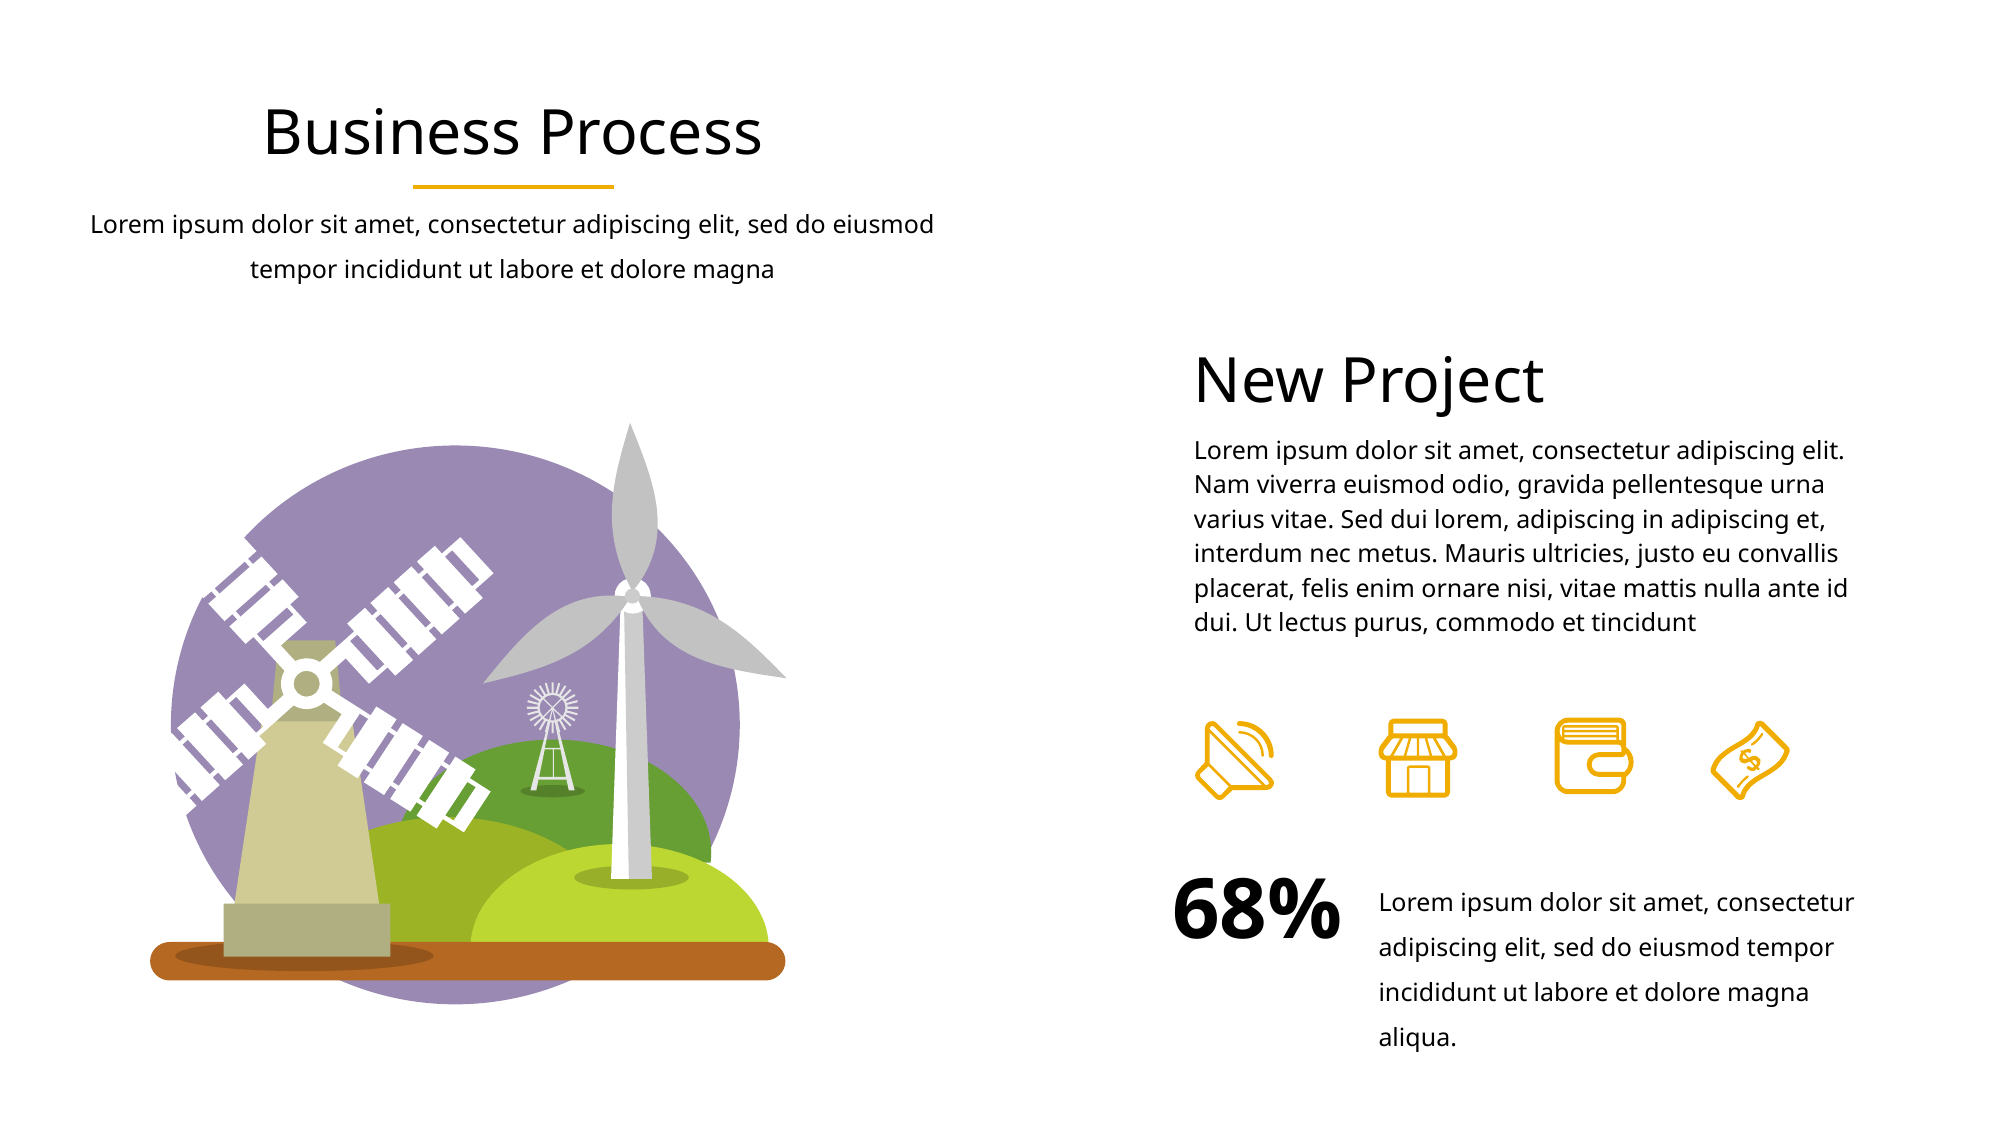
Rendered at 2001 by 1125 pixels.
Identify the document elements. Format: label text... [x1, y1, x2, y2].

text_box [119, 422, 787, 1005]
text_box [1554, 717, 1634, 795]
text_box Lorem ipsum dolor sit amet, consectetur adipiscing elit, sed do eiusmod tempor incididunt ut labore et dolore magna [85, 193, 941, 284]
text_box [1194, 721, 1275, 800]
text_box [1378, 718, 1458, 798]
text_box Business Process [210, 100, 816, 193]
text_box 68% [1157, 847, 1358, 963]
text_box New Project [1179, 347, 1722, 423]
text_box Lorem ipsum dolor sit amet, consectetur adipiscing elit. Nam viverra euismod odio, gravida pellentesque urna varius vitae. Sed dui lorem, adipiscing in adipiscing et, interdum nec metus. Mauris ultricies, justo eu convallis placerat, felis enim ornare nisi, vitae mattis nulla ante id dui. Ut lectus purus, commodo et tincidunt [1179, 422, 1883, 644]
text_box Lorem ipsum dolor sit amet, consectetur adipiscing elit, sed do eiusmod tempor incididunt ut labore et dolore magna aliqua. [1378, 871, 1866, 1051]
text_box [1709, 720, 1791, 800]
